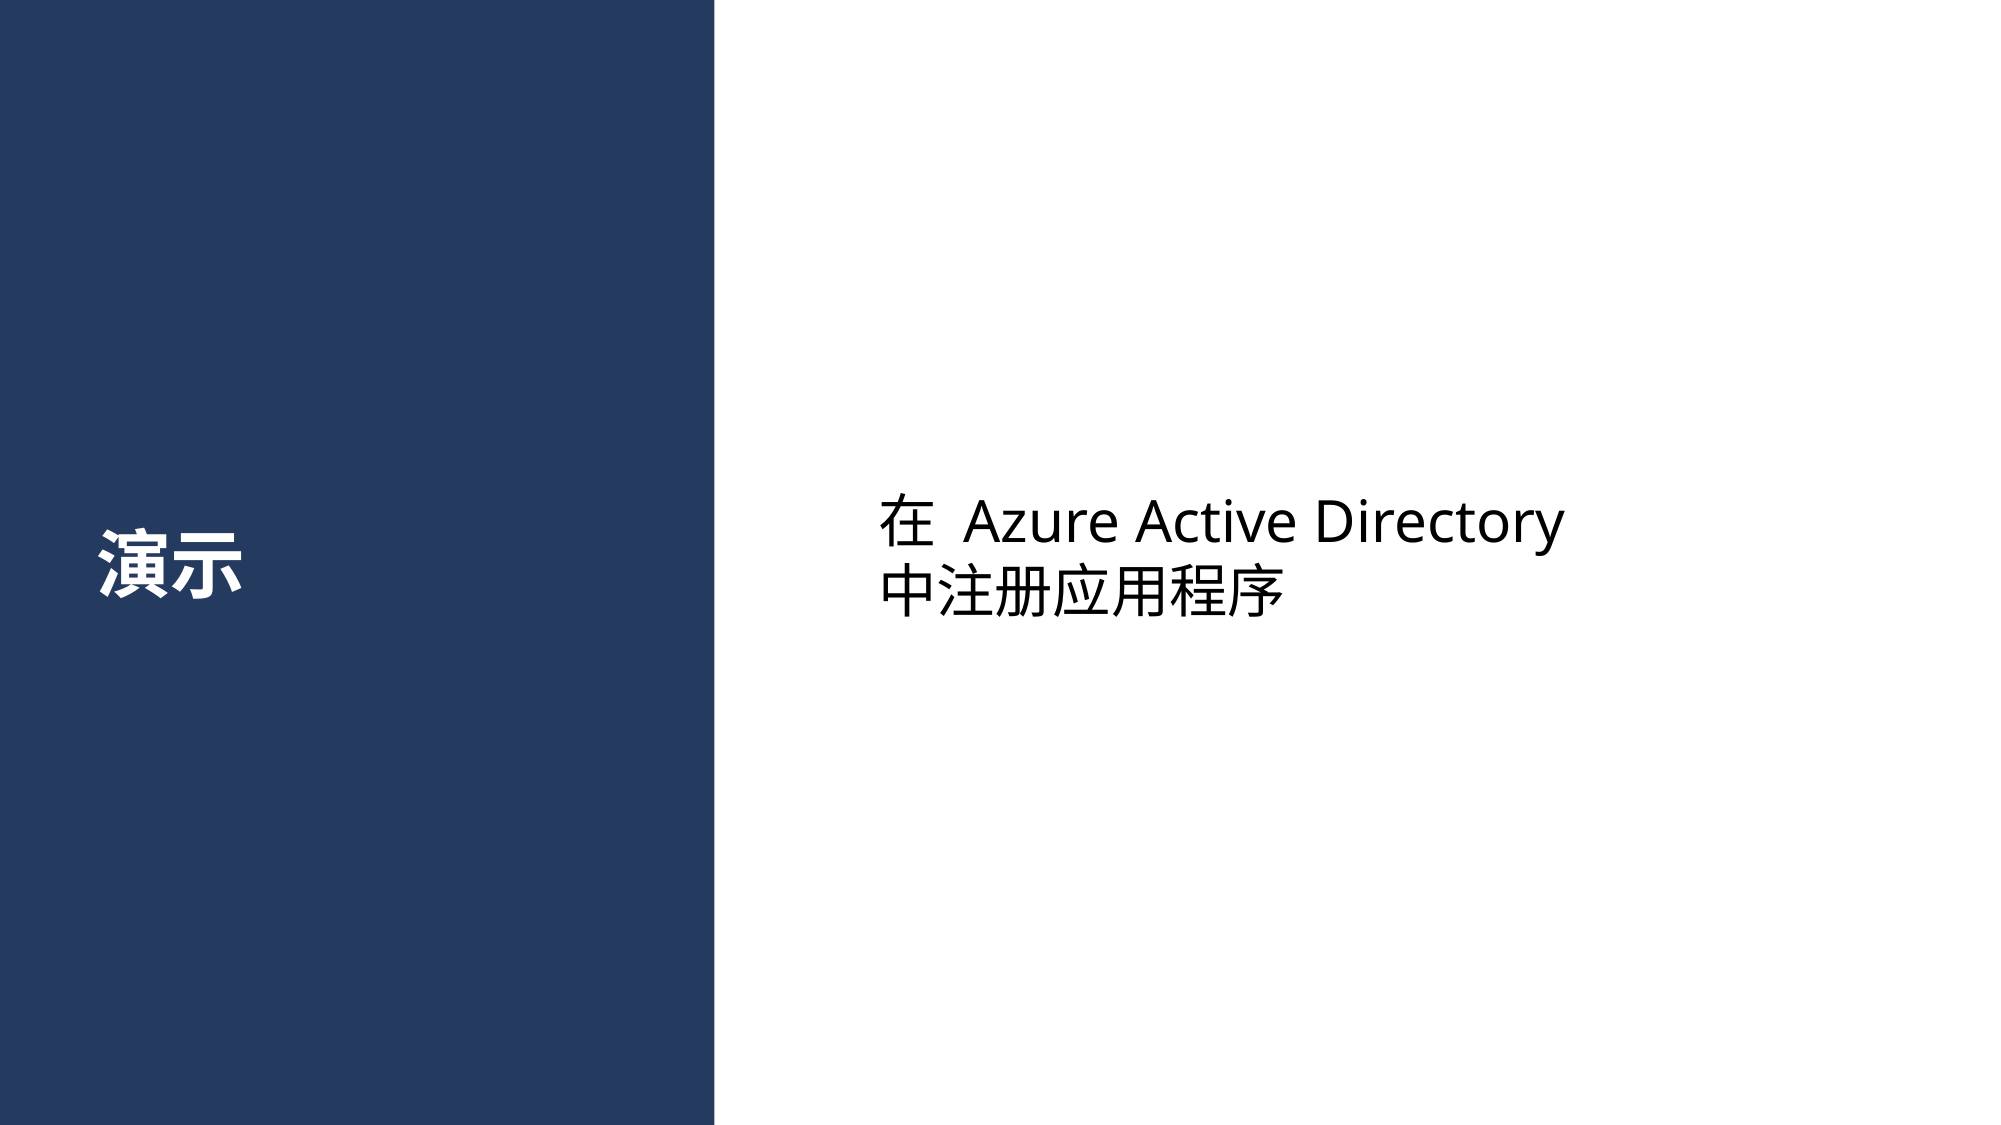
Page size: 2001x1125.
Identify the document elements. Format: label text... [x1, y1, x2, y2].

text_box 在 Azure Active Directory 中注册应用程序 [863, 476, 1648, 632]
title 演示 [96, 516, 619, 608]
